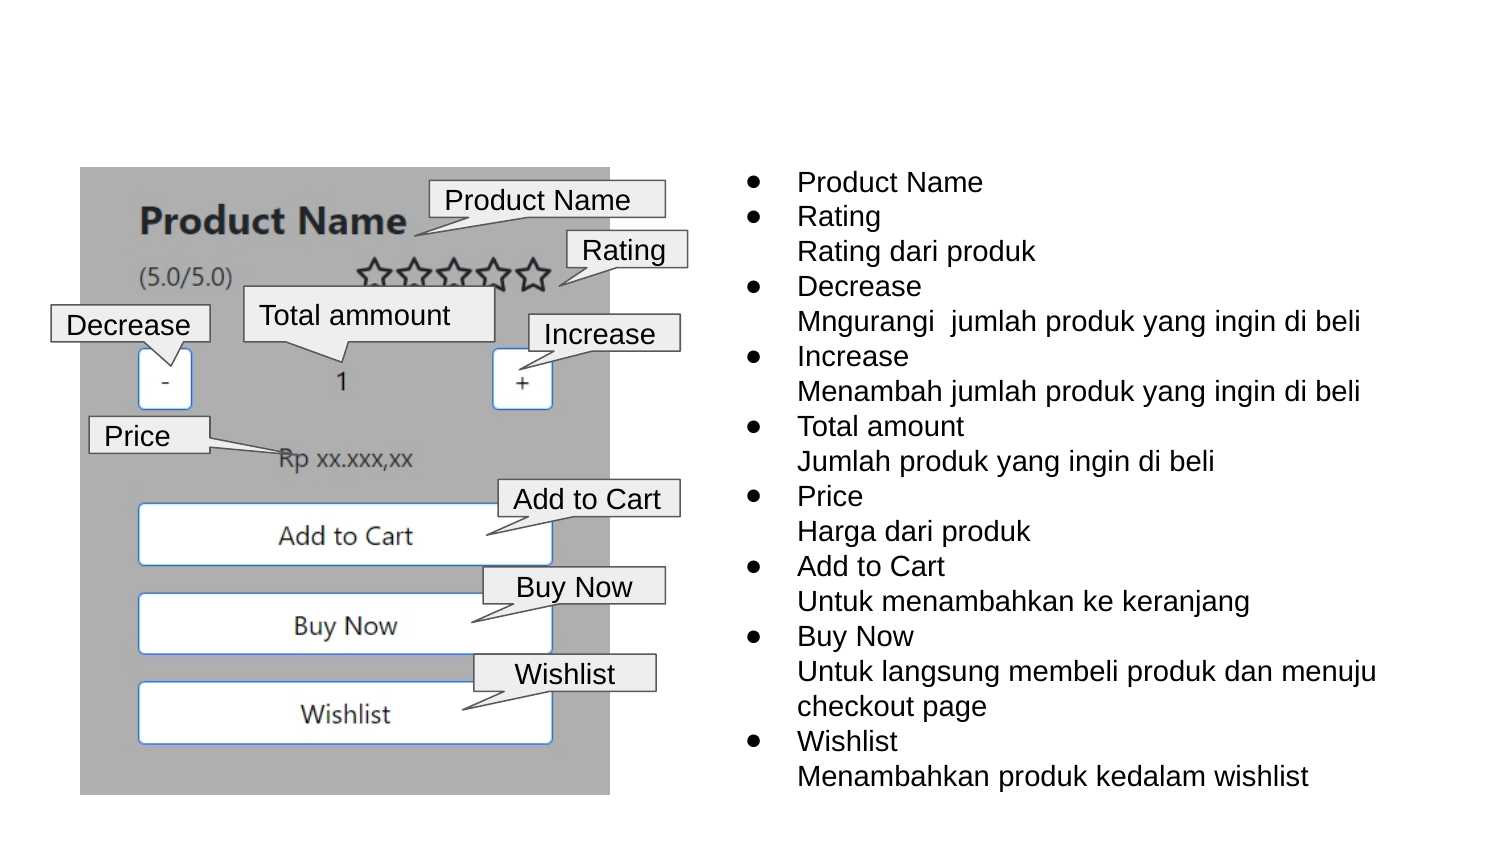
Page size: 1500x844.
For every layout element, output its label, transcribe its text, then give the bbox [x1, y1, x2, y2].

text_box Buy Now [615, 566, 666, 604]
text_box Product Name [615, 180, 666, 218]
text_box Increase [615, 314, 681, 352]
text_box Add to Cart [615, 479, 681, 517]
text_box Wishlist [615, 654, 657, 692]
text_box Product Name Rating Rating dari produk Decrease Mngurangi jumlah produk yang ingin di beli Increase Menambah jumlah produk yang ingin di beli Total amount Jumlah produk yang ingin di beli Price Harga dari produk Add to Cart Untuk menambahkan ke keranjang Buy Now Untuk langsung membeli produk dan menuju checkout page Wishlist Menambahkan produk kedalam wishlist [707, 147, 1406, 808]
picture [80, 167, 611, 795]
text_box Decrease [51, 304, 75, 342]
text_box Rating [615, 230, 688, 269]
